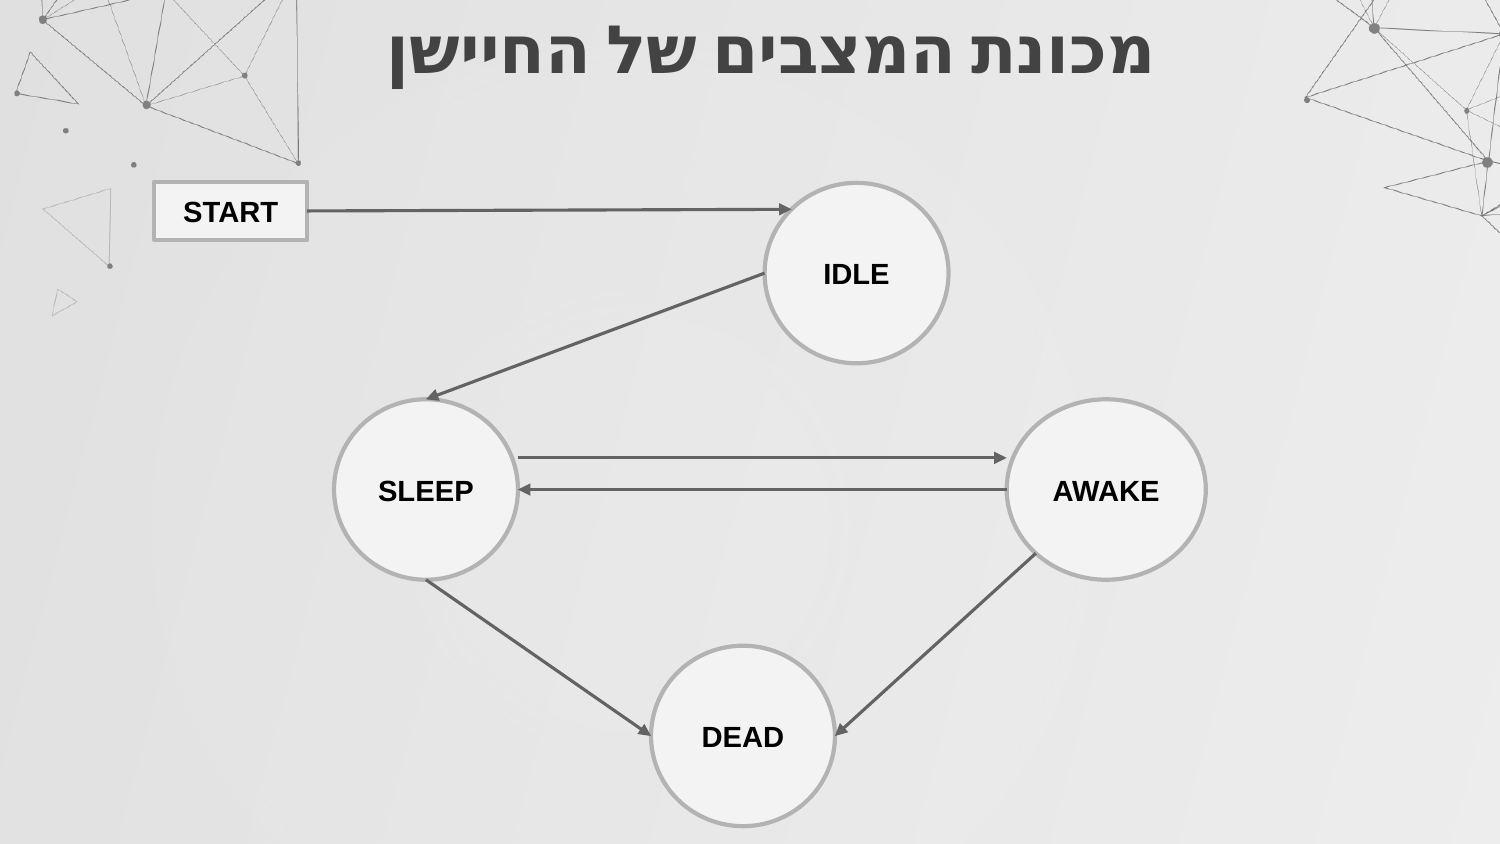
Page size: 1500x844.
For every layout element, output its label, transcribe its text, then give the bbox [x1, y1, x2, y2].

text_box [153, 181, 1207, 827]
text_box מכונת המצבים של החיישן [283, 0, 1260, 103]
picture [0, 0, 1500, 844]
